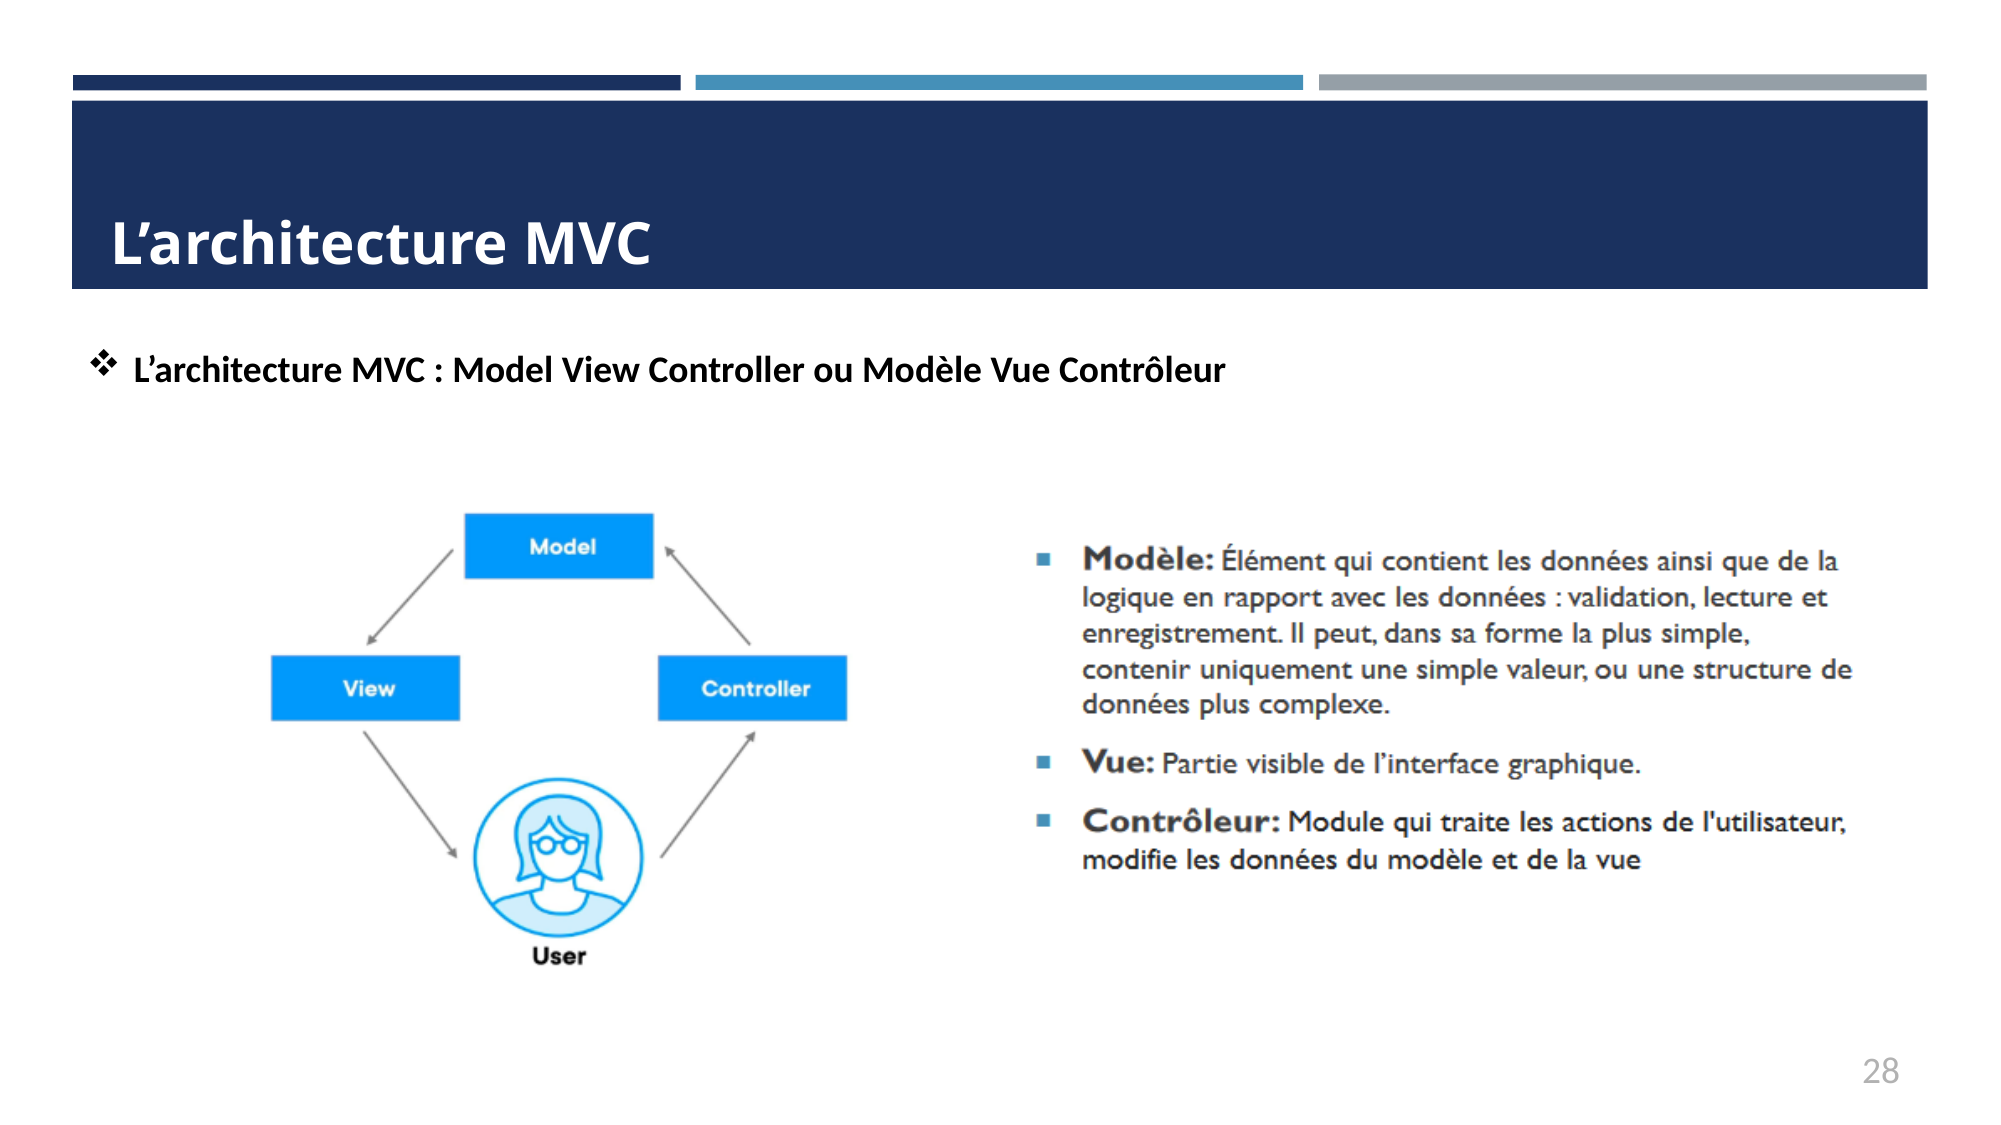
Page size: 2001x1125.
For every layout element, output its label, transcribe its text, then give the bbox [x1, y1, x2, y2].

slide_number 28 [1440, 1046, 1900, 1103]
picture [87, 437, 1913, 1025]
text_box L’architecture MVC : Model View Controller ou Modèle Vue Contrôleur [72, 337, 1338, 398]
title L’architecture MVC [72, 100, 1928, 289]
